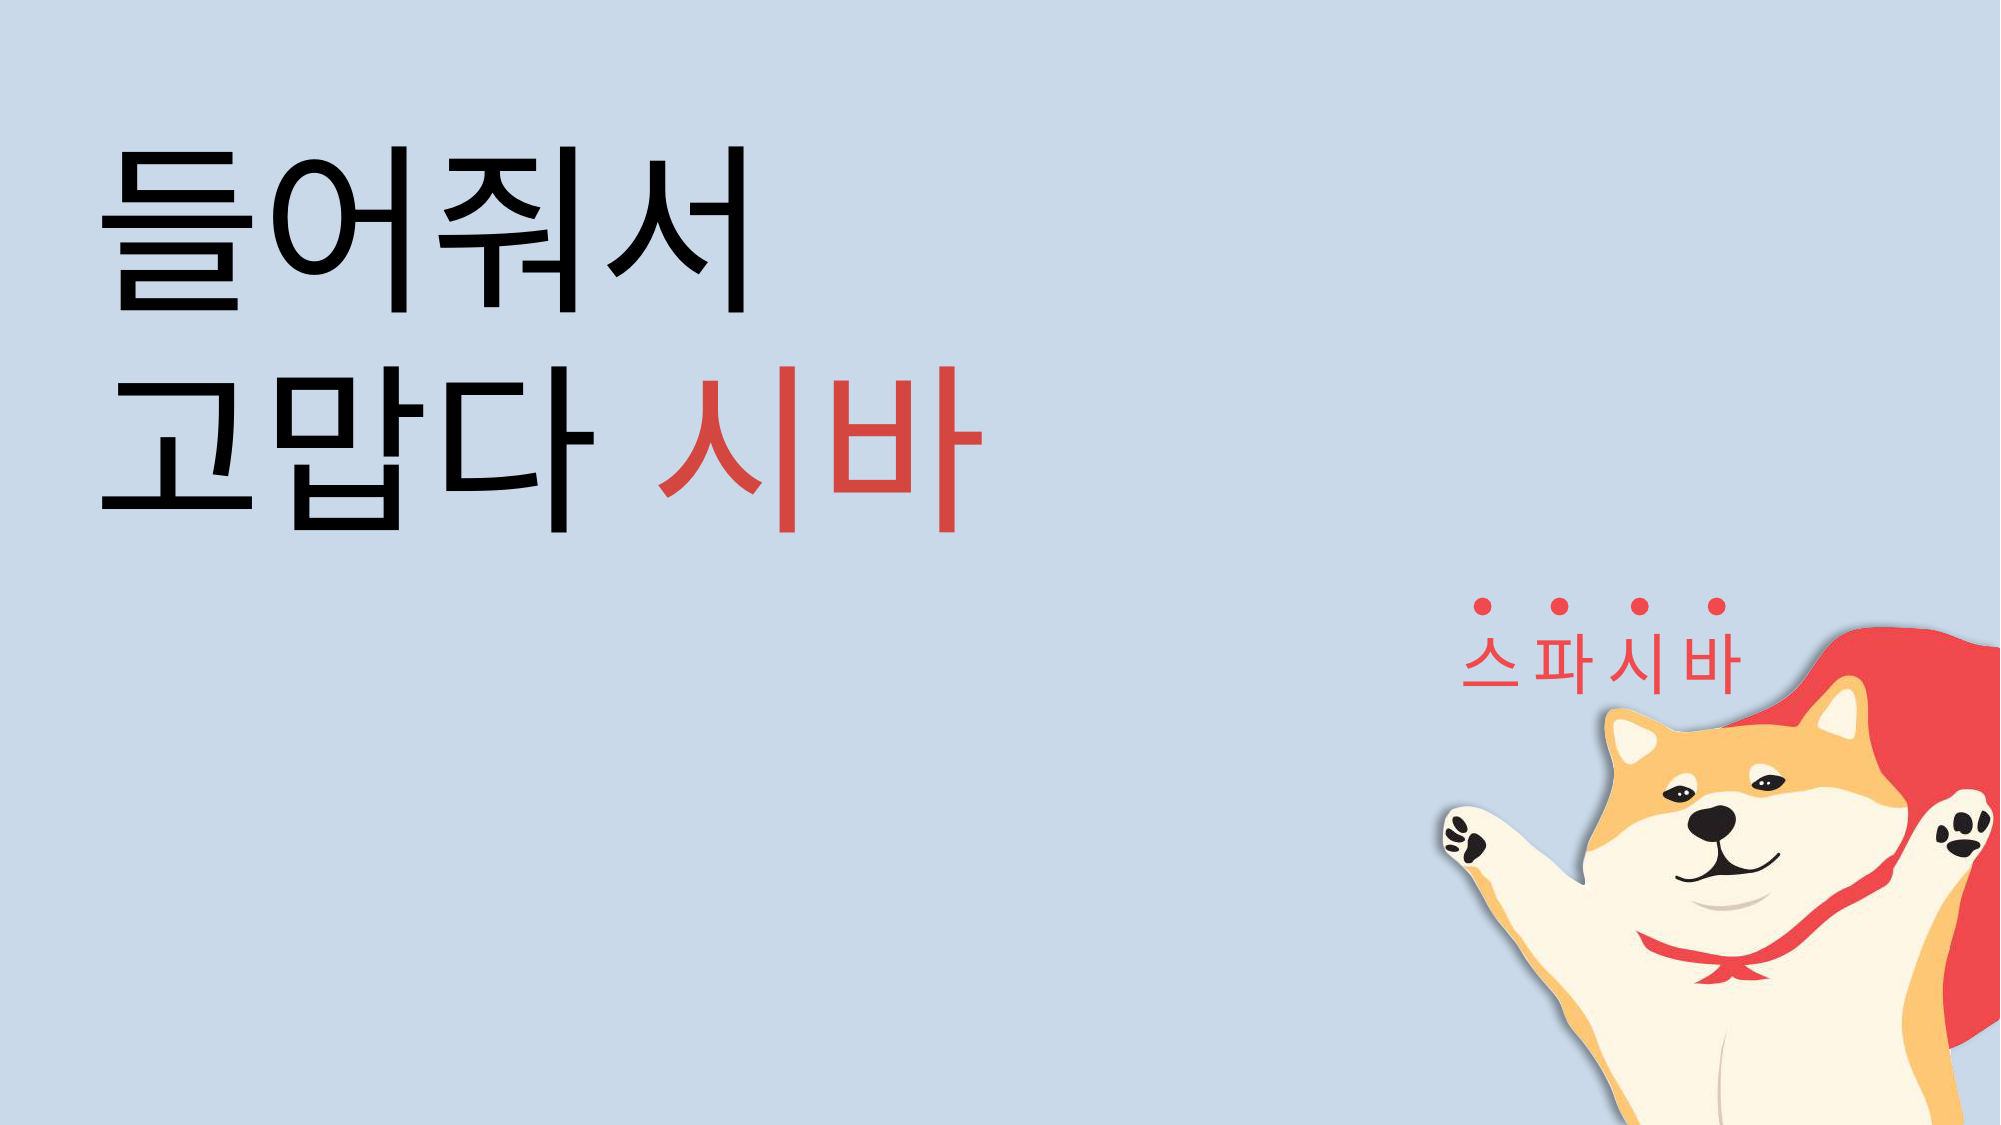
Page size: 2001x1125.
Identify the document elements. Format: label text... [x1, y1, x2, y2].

text_box [1629, 596, 1650, 617]
text_box [1549, 596, 1570, 617]
picture [1440, 627, 2000, 1125]
text_box 들어줘서 고맙다 시바 [78, 107, 1394, 563]
text_box 스 파 시 바 [1357, 615, 1847, 711]
text_box [1706, 596, 1727, 617]
text_box [1472, 596, 1493, 617]
